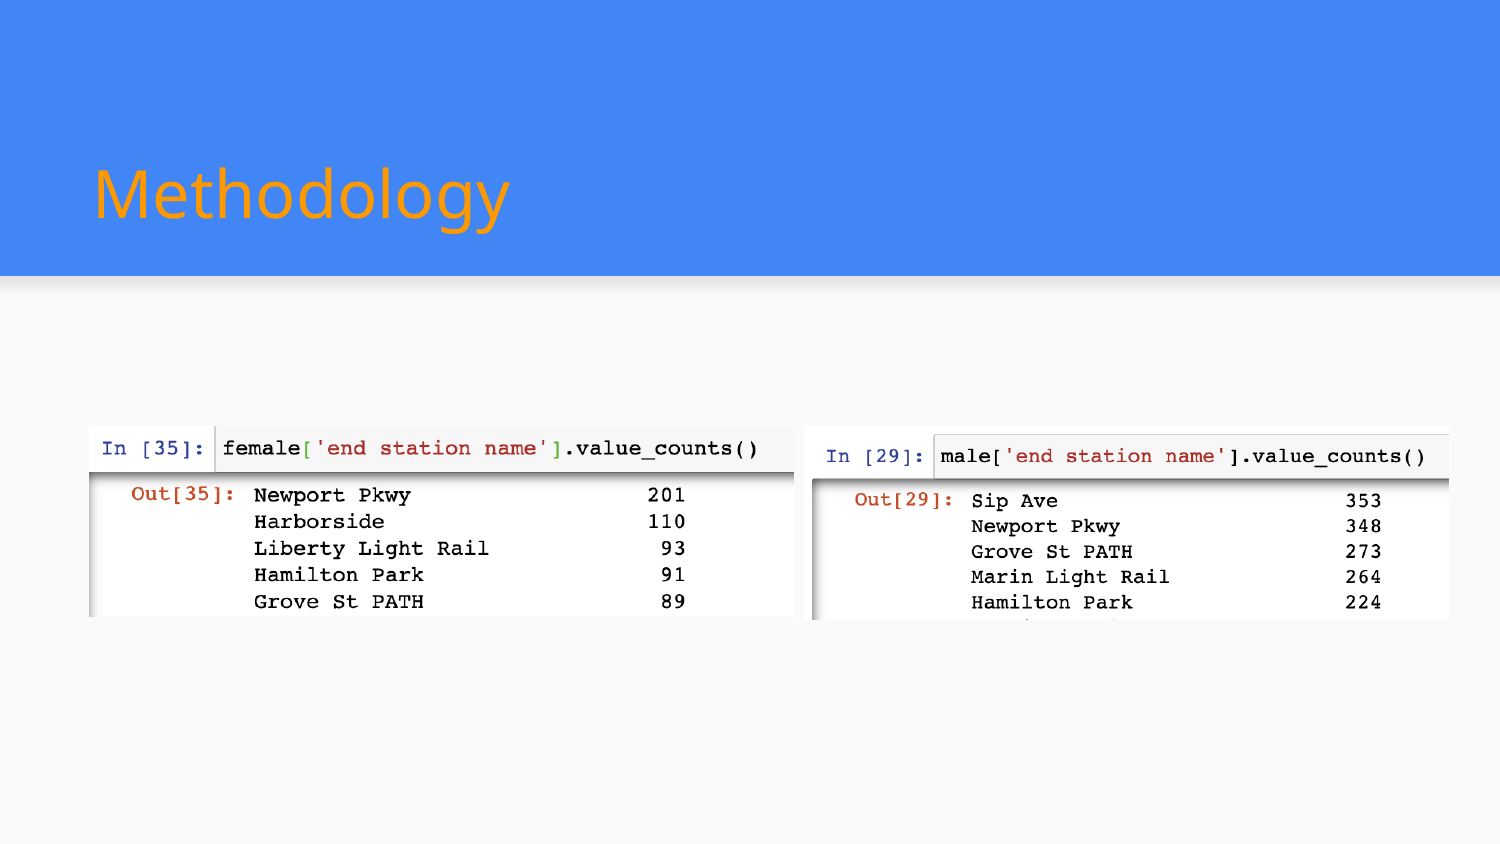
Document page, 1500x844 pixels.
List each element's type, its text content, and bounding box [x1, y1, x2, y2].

title Methodology [77, 121, 1427, 248]
picture [88, 426, 794, 617]
picture [804, 426, 1449, 620]
